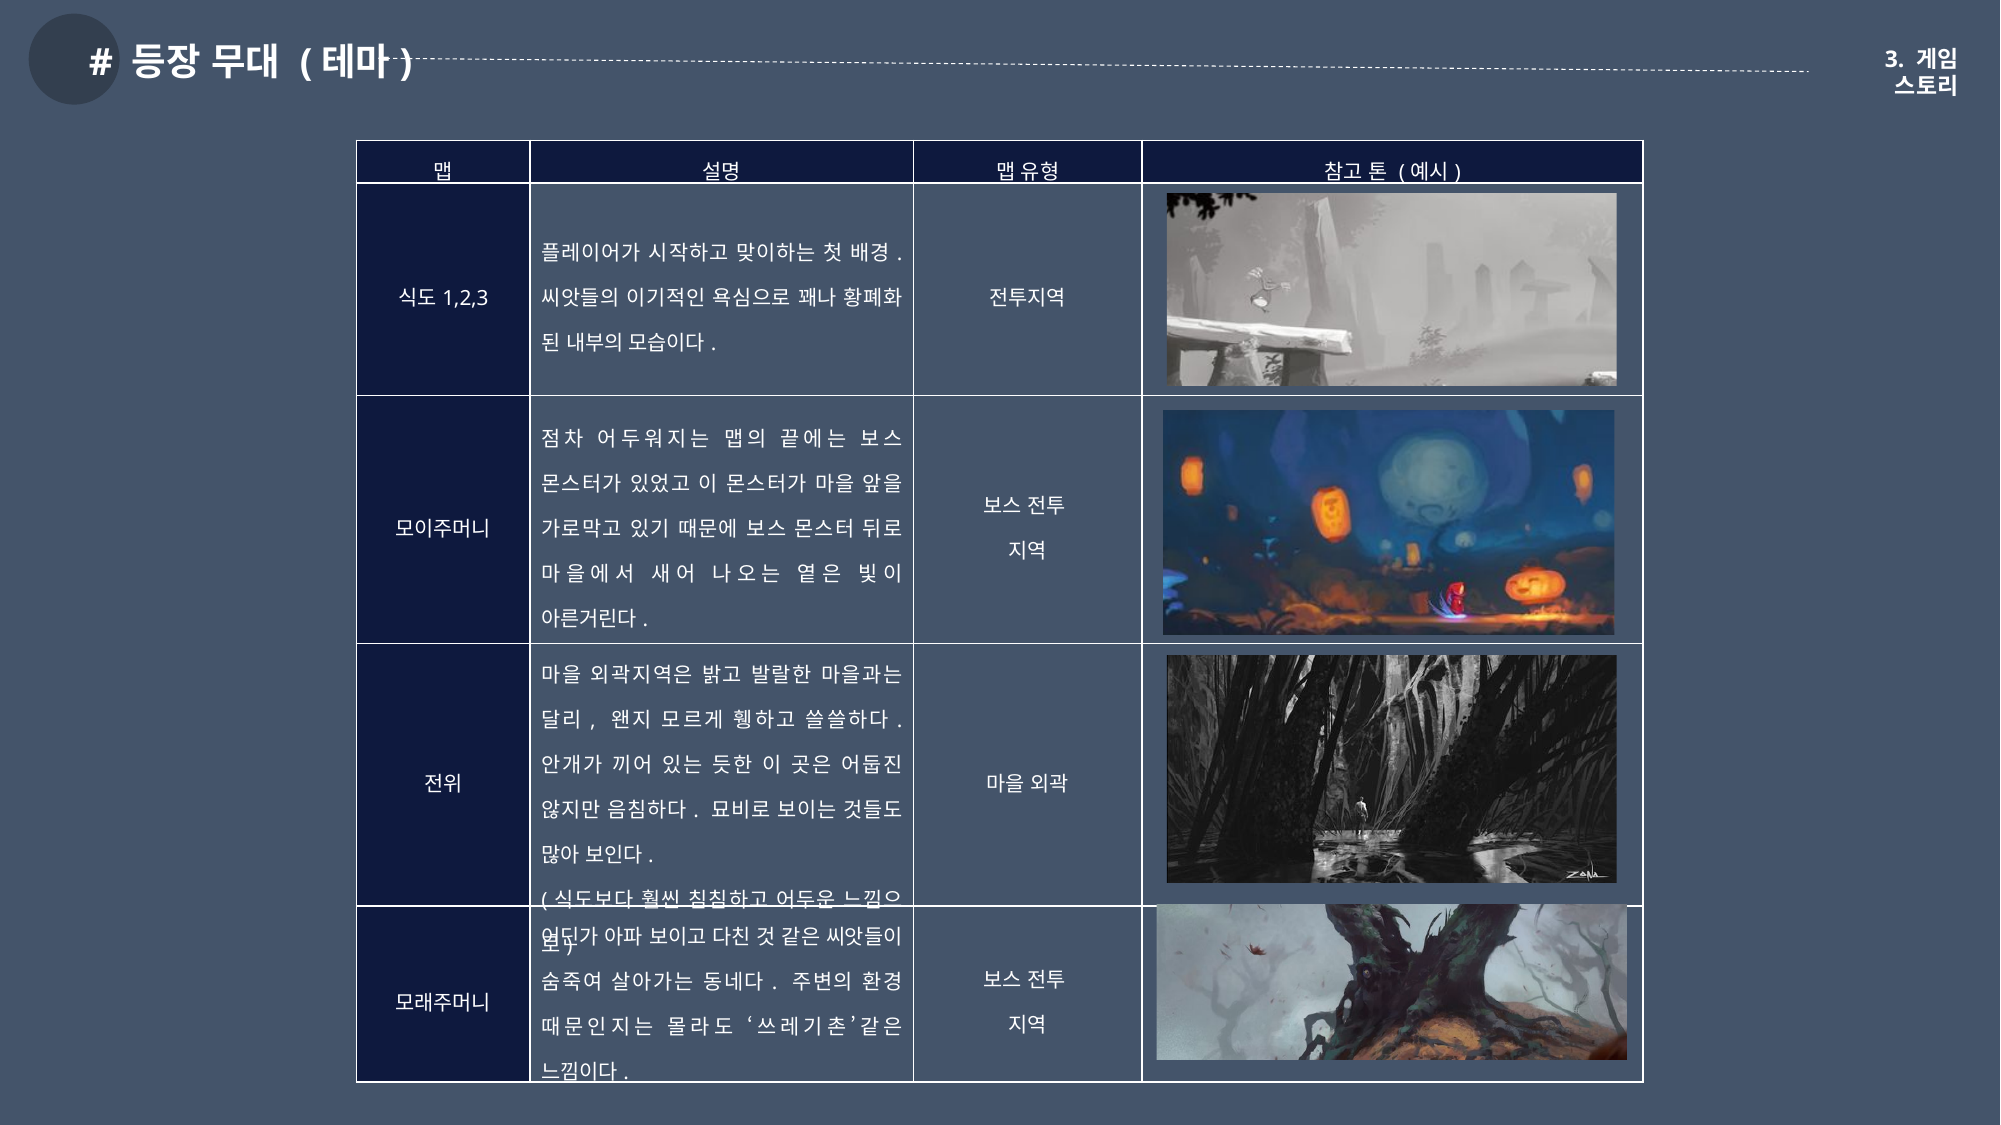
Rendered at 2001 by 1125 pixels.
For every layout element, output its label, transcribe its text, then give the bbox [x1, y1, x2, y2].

table_header 설명 [531, 141, 913, 182]
table_cell 어딘가 아파 보이고 다친 것 같은 씨앗들이 숨죽여 살아가는 동네다. 주변의 환경 때문인지는 몰라도 ‘쓰레기촌’같은 느낌이다. [531, 907, 913, 1081]
table_header 맵 유형 [914, 141, 1141, 182]
table_cell 전투지역 [914, 184, 1141, 395]
table_cell 보스 전투 지역 [914, 907, 1141, 1081]
picture [1166, 193, 1617, 386]
picture [1156, 904, 1627, 1060]
table_cell 플레이어가 시작하고 맞이하는 첫 배경. 씨앗들의 이기적인 욕심으로 꽤나 황폐화 된 내부의 모습이다. [531, 184, 913, 395]
table_cell [1143, 184, 1642, 395]
table_cell [1143, 907, 1642, 1081]
table_cell 전위 [357, 644, 529, 905]
table_cell [1143, 396, 1642, 643]
table_cell [1143, 644, 1642, 905]
table_header 맵 [357, 141, 529, 182]
table_cell 마을 외곽지역은 밝고 발랄한 마을과는 달리, 왠지 모르게 휑하고 쓸쓸하다. 안개가 끼어 있는 듯한 이 곳은 어둡진 않지만 음침하다. 묘비로 보이는 것들도 많아 보인다. (식도보다 훨씬 침침하고 어두운 느낌으로) [531, 644, 913, 905]
text_box # 등장 무대 (테마) [74, 30, 843, 91]
text_box 3. 게임 스토리 [1808, 36, 1974, 107]
table_cell 모래주머니 [357, 907, 529, 1081]
table_cell 점차 어두워지는 맵의 끝에는 보스 몬스터가 있었고 이 몬스터가 마을 앞을 가로막고 있기 때문에 보스 몬스터 뒤로 마을에서 새어 나오는 옅은 빛이 아른거린다. [531, 396, 913, 643]
picture [1166, 655, 1617, 883]
table_cell 마을 외곽 [914, 644, 1141, 905]
table_cell 모이주머니 [357, 396, 529, 643]
text_box [27, 12, 111, 106]
picture [1162, 410, 1615, 635]
table_cell 보스 전투 지역 [914, 396, 1141, 643]
table_header 참고 톤 (예시) [1143, 141, 1642, 182]
table_cell 식도1,2,3 [357, 184, 529, 395]
